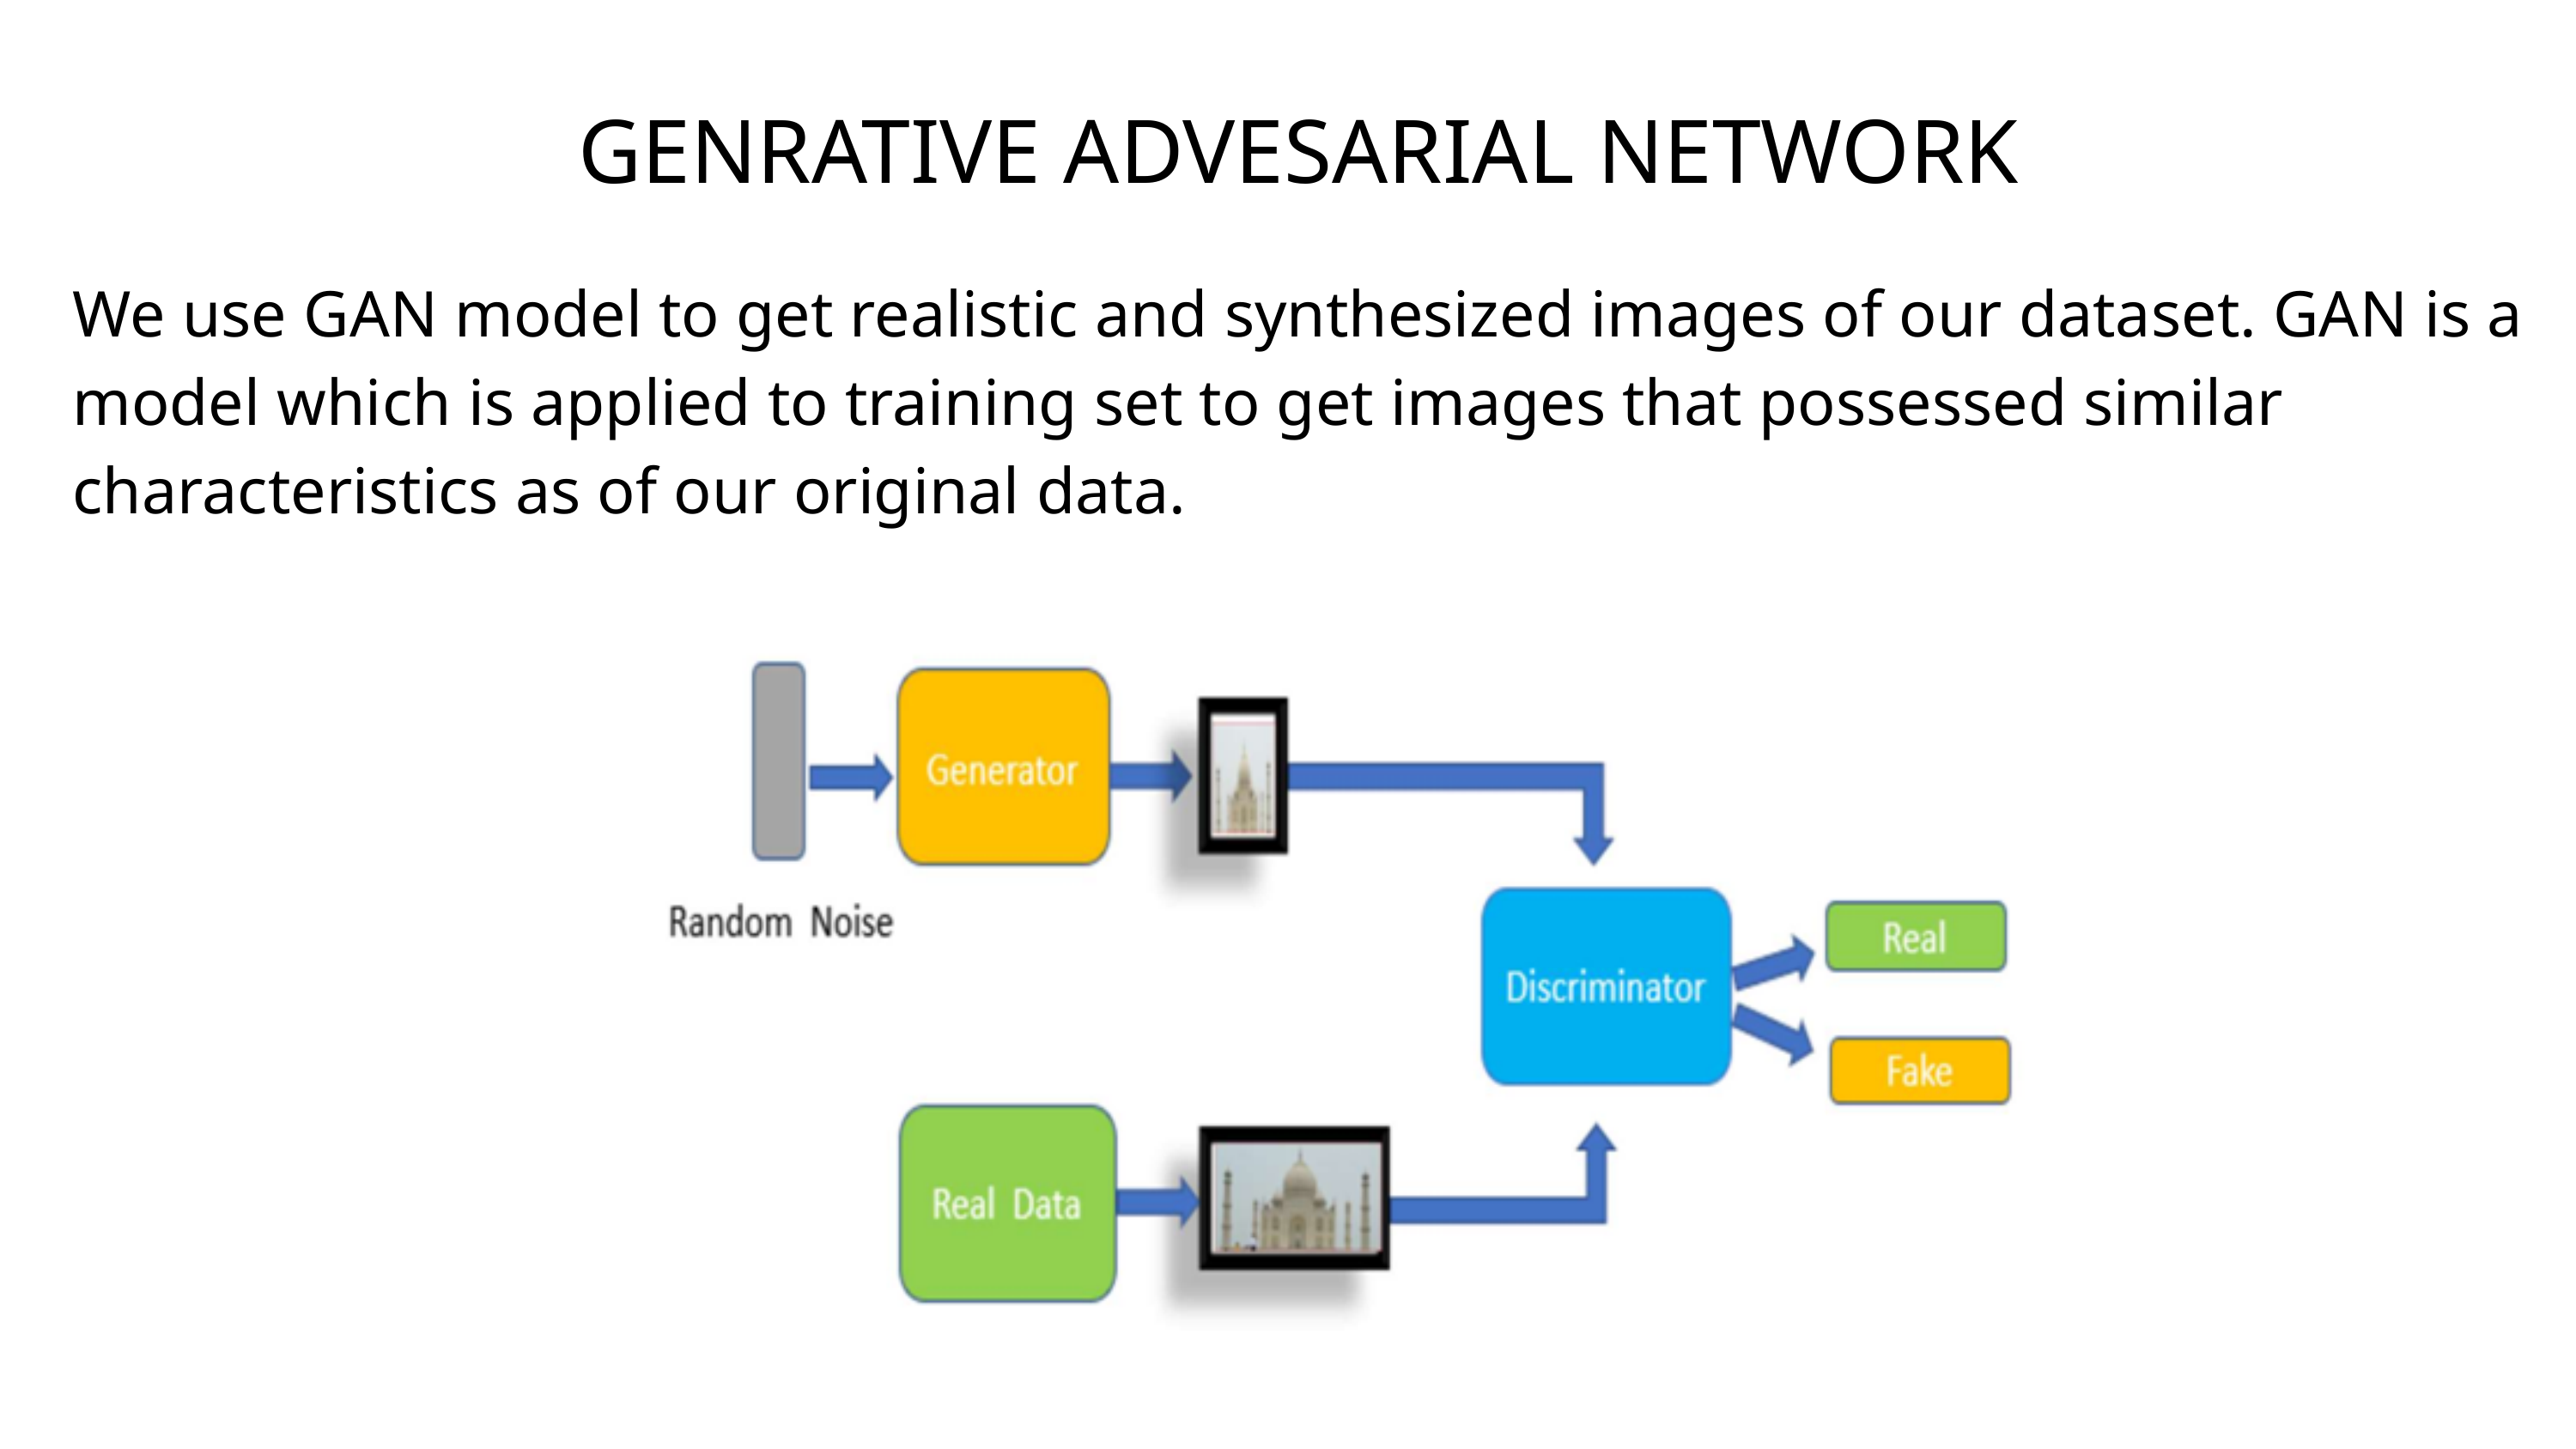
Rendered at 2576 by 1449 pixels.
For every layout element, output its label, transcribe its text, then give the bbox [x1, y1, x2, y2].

text_box [662, 639, 2041, 1371]
text_box We use GAN model to get realistic and synthesized images of our dataset. GAN is a model which is applied to training set to get images that possessed similar characteristics as of our original data. [72, 260, 2528, 527]
text_box GENRATIVE ADVESARIAL NETWORK [44, 77, 2576, 201]
